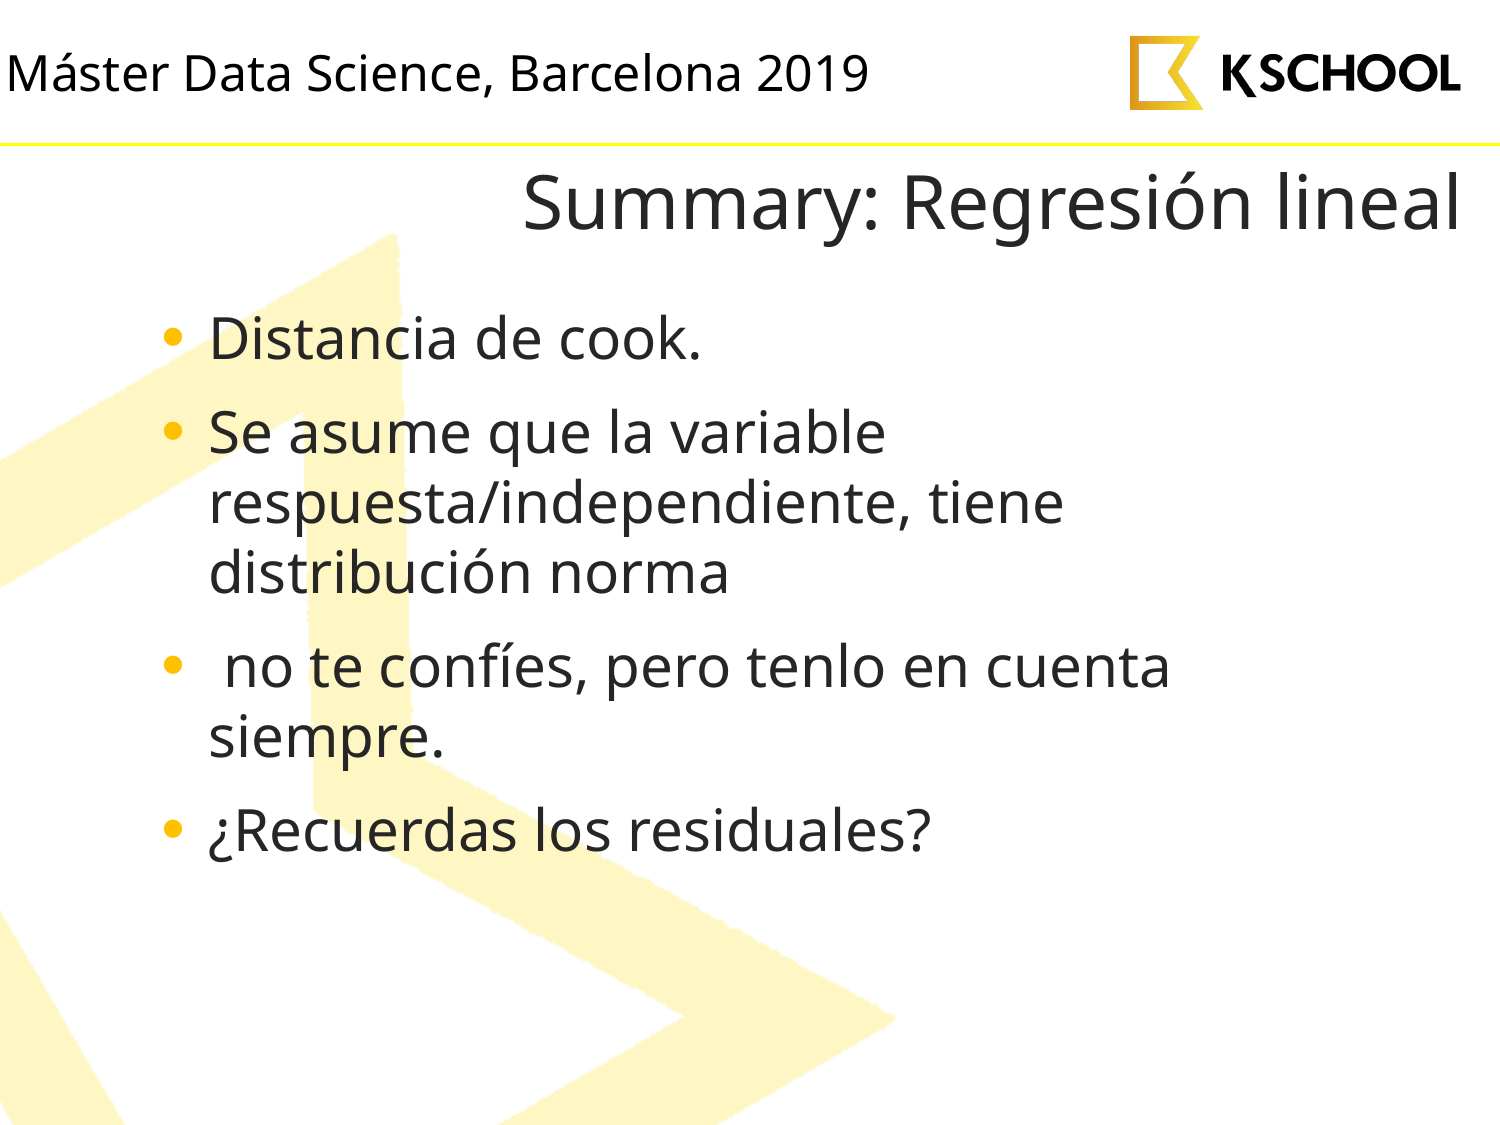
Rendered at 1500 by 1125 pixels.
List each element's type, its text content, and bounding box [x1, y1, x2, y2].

title Summary: Regresión lineal [330, 147, 1478, 268]
picture [911, 672, 919, 683]
picture [911, 659, 919, 668]
picture [1121, 23, 1473, 120]
picture [0, 188, 919, 1125]
